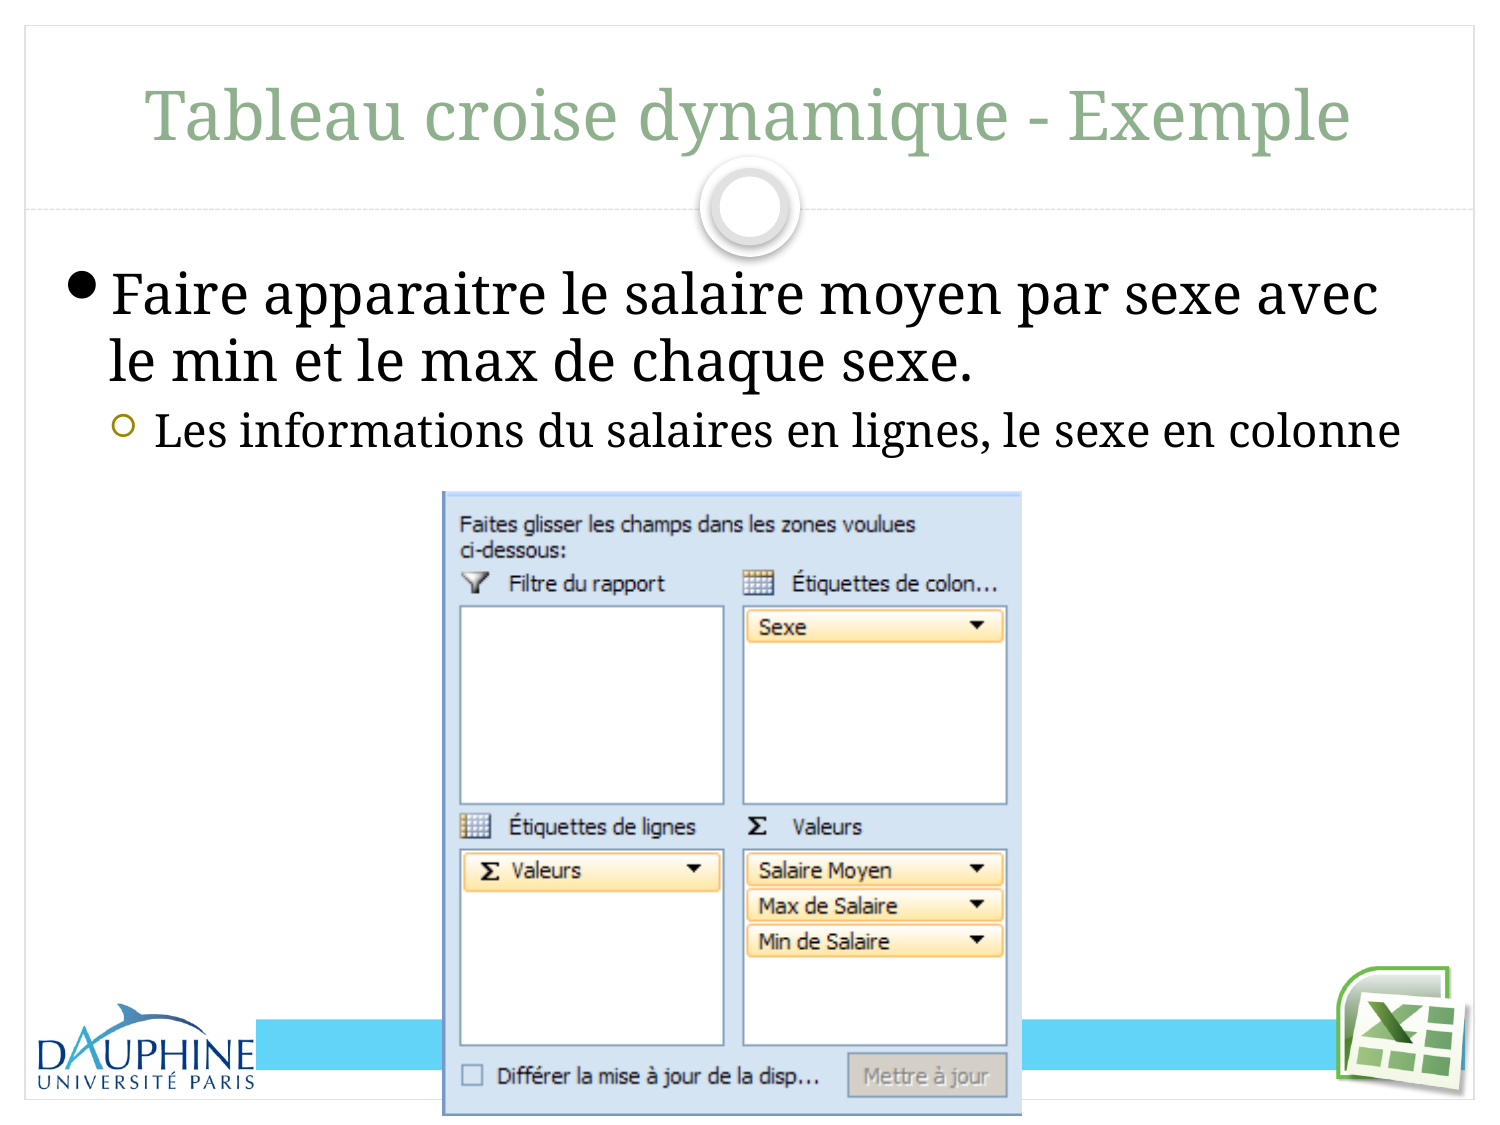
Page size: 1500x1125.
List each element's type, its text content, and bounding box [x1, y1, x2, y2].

picture [35, 1001, 256, 1090]
picture [442, 491, 1022, 1116]
picture [1324, 949, 1477, 1102]
title Tableau croise dynamique - Exemple [49, 37, 1450, 162]
list Faire apparaitre le salaire moyen par sexe avec le min et le max de chaque sexe. Les informations du salaires en lignes, le sexe en colonne [49, 250, 1445, 1001]
